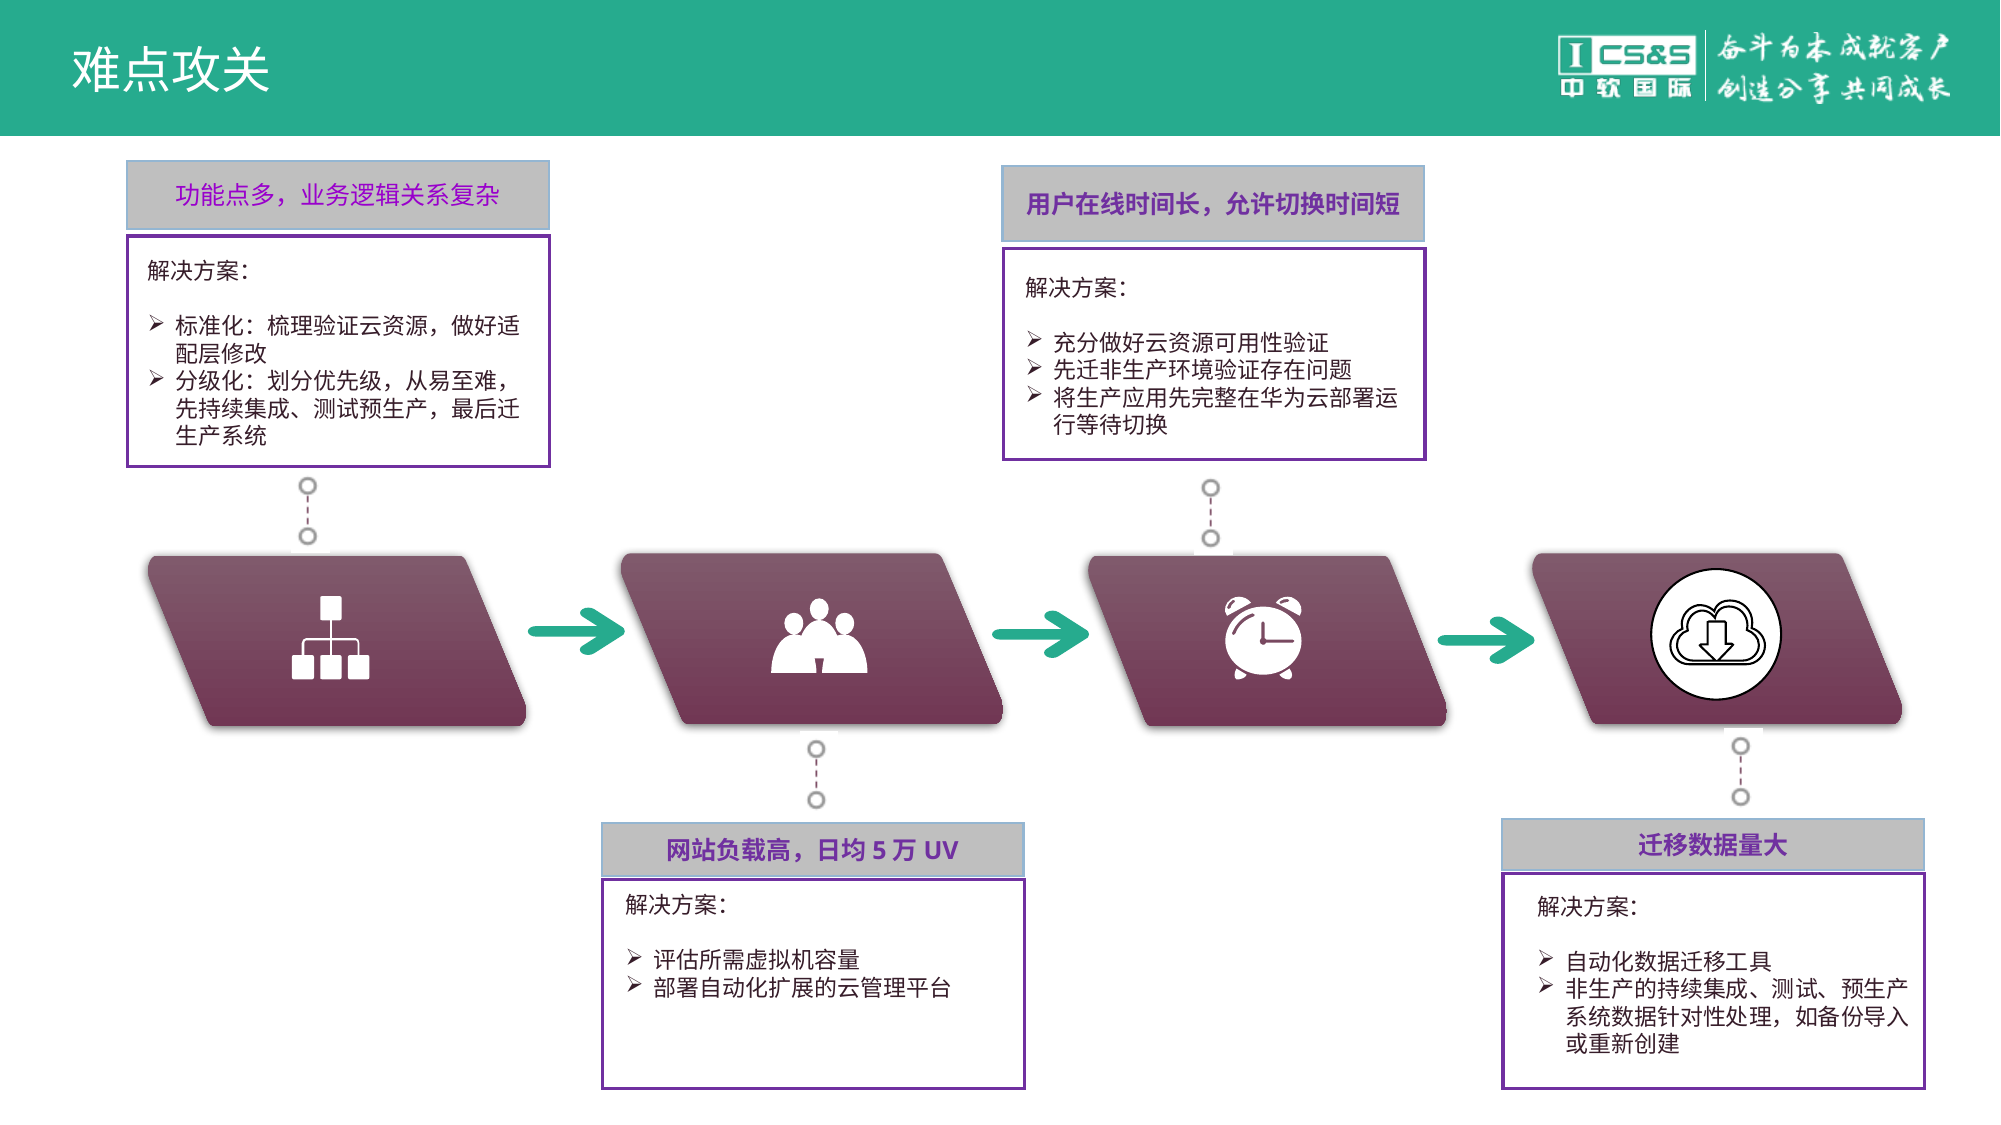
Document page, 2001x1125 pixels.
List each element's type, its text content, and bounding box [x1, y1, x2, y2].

text_box 解决方案： 标准化：梳理验证云资源，做好适配层修改 分级化：划分优先级，从易至难，先持续集成、测试预生产，最后迁生产系统 [136, 230, 535, 455]
picture [1557, 32, 1950, 104]
text_box [1225, 606, 1302, 680]
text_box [1002, 165, 1425, 460]
picture [800, 731, 839, 817]
text_box 难点攻关 [56, 31, 1492, 138]
text_box [1532, 553, 1902, 724]
text_box [1225, 596, 1252, 616]
text_box [147, 555, 527, 727]
text_box [990, 609, 1091, 659]
text_box [1275, 596, 1302, 616]
text_box [291, 596, 370, 680]
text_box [601, 823, 1025, 1089]
text_box 功能点多，业务逻辑关系复杂 [126, 160, 550, 230]
text_box [1436, 615, 1536, 665]
text_box [526, 606, 626, 656]
picture [291, 468, 330, 554]
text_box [1502, 818, 1925, 1089]
picture [1724, 728, 1763, 814]
text_box [1088, 555, 1447, 727]
text_box [771, 598, 868, 673]
text_box [620, 553, 1004, 724]
text_box [126, 235, 550, 467]
picture [1194, 470, 1233, 555]
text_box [1651, 569, 1782, 700]
